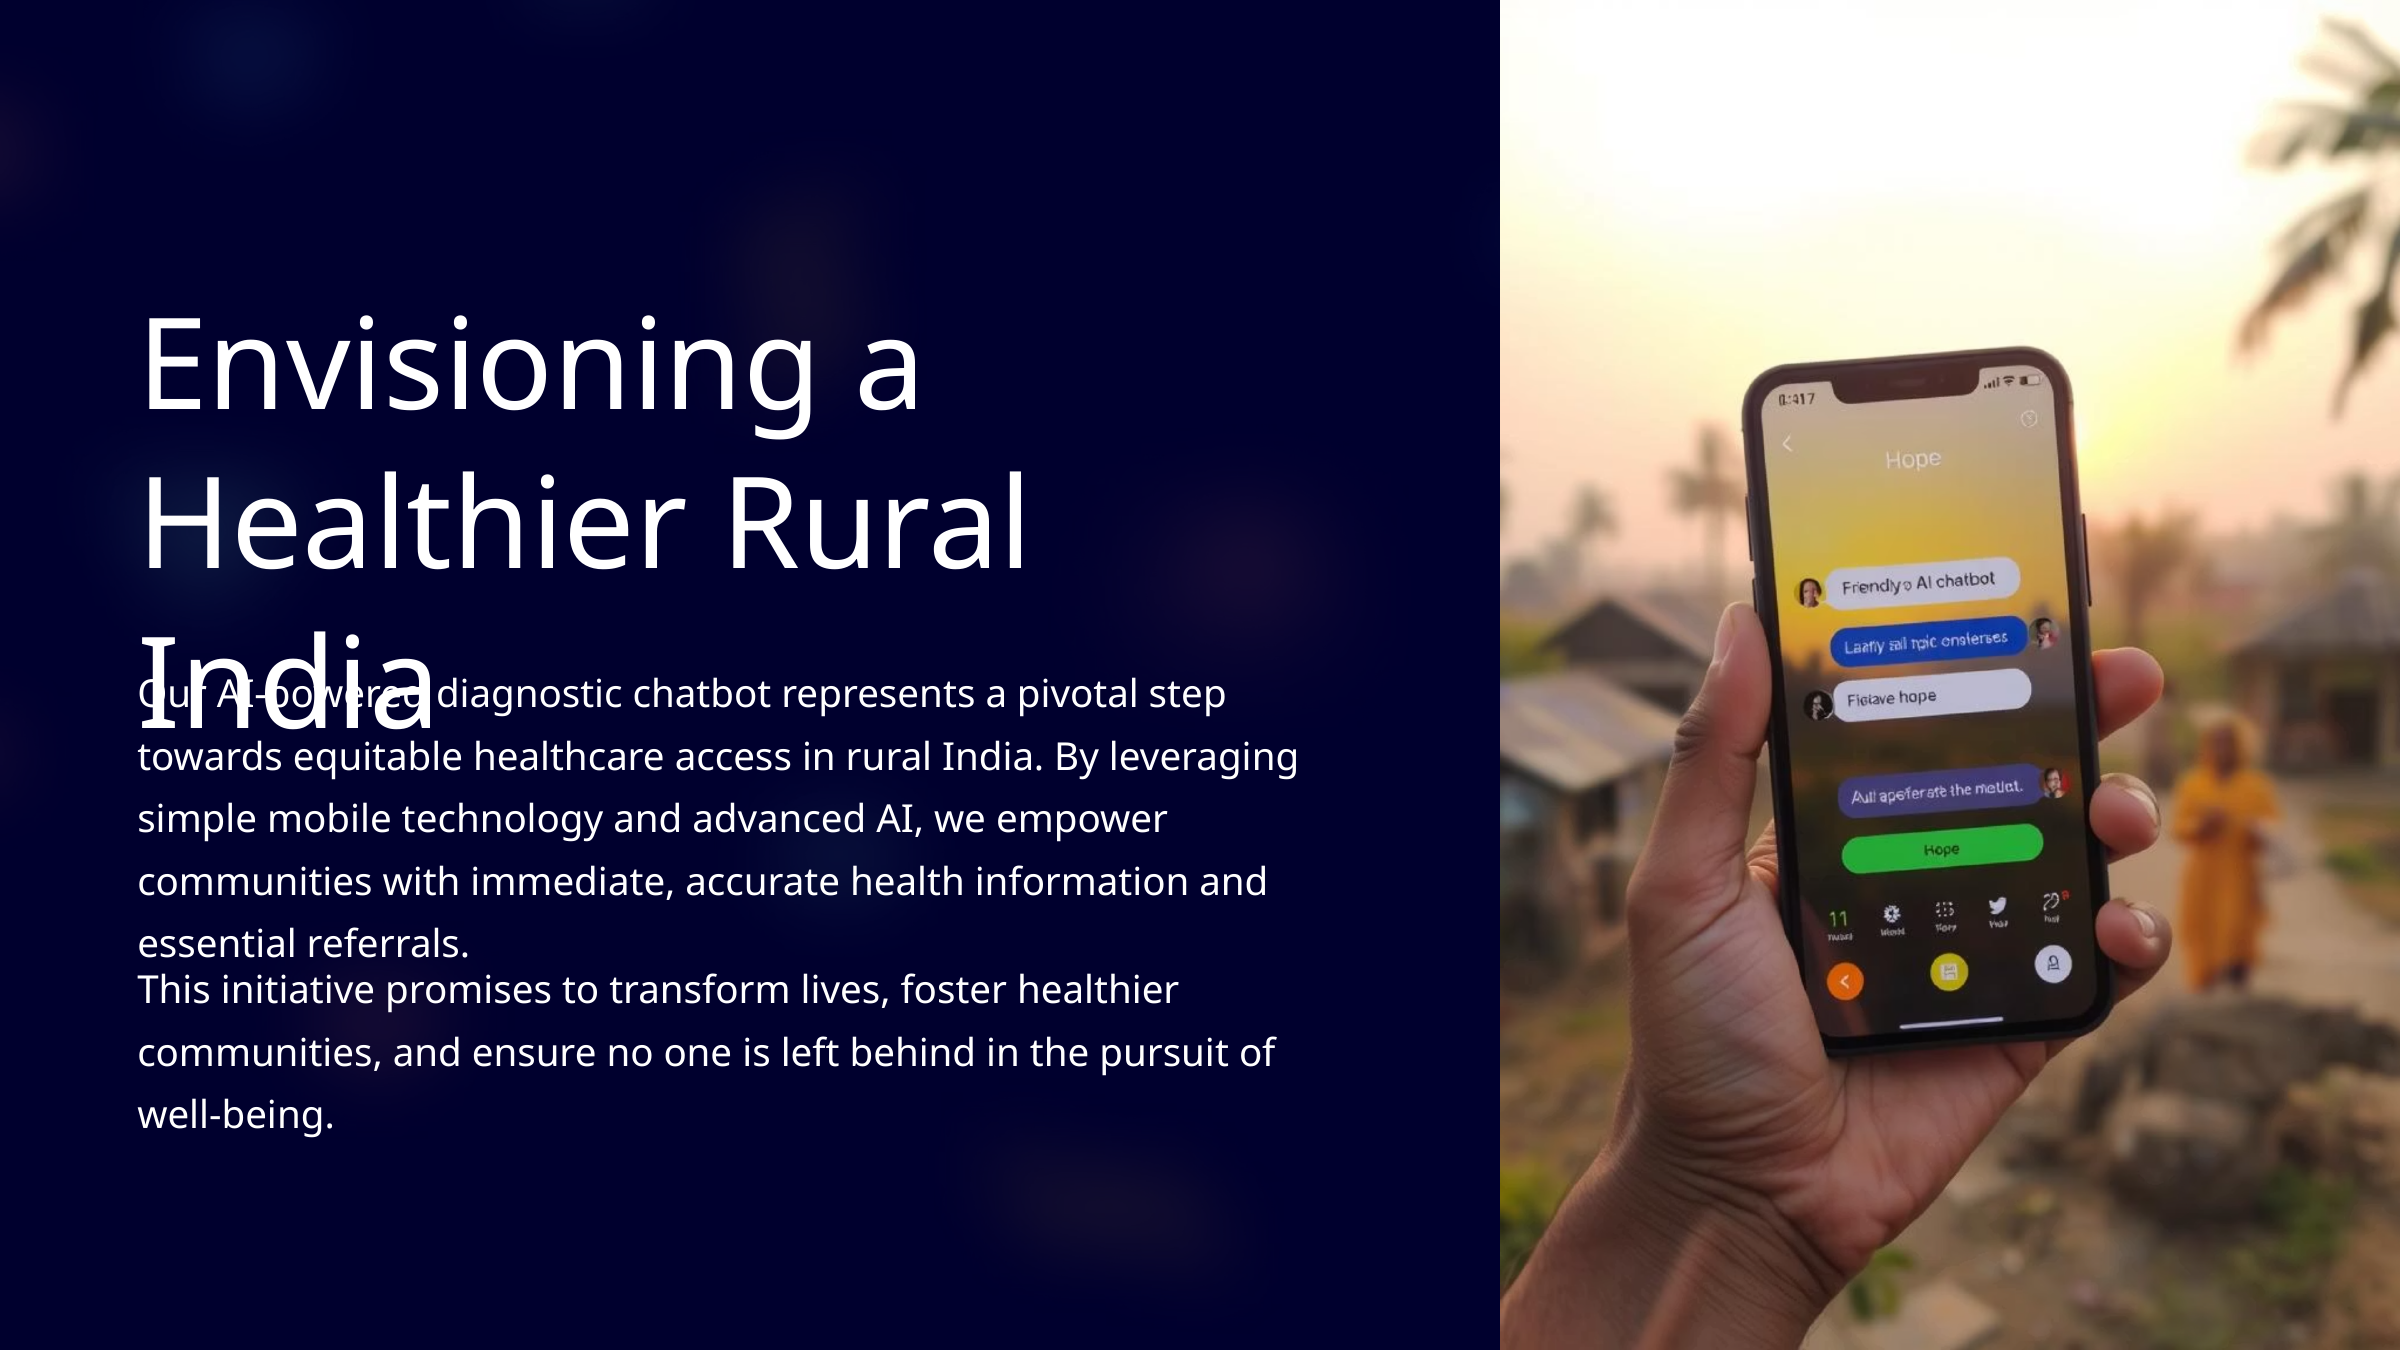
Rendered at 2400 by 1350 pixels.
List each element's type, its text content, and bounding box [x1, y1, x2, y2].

text_box Envisioning a Healthier Rural India [137, 275, 1363, 595]
picture [1499, 0, 2400, 1350]
text_box This initiative promises to transform lives, foster healthier communities, and ensure no one is left behind in the pursuit of well-being. [137, 948, 1363, 1075]
text_box Our AI-powered diagnostic chatbot represents a pivotal step towards equitable healthcare access in rural India. By leveraging simple mobile technology and advanced AI, we empower communities with immediate, accurate health information and essential referrals. [137, 653, 1363, 905]
